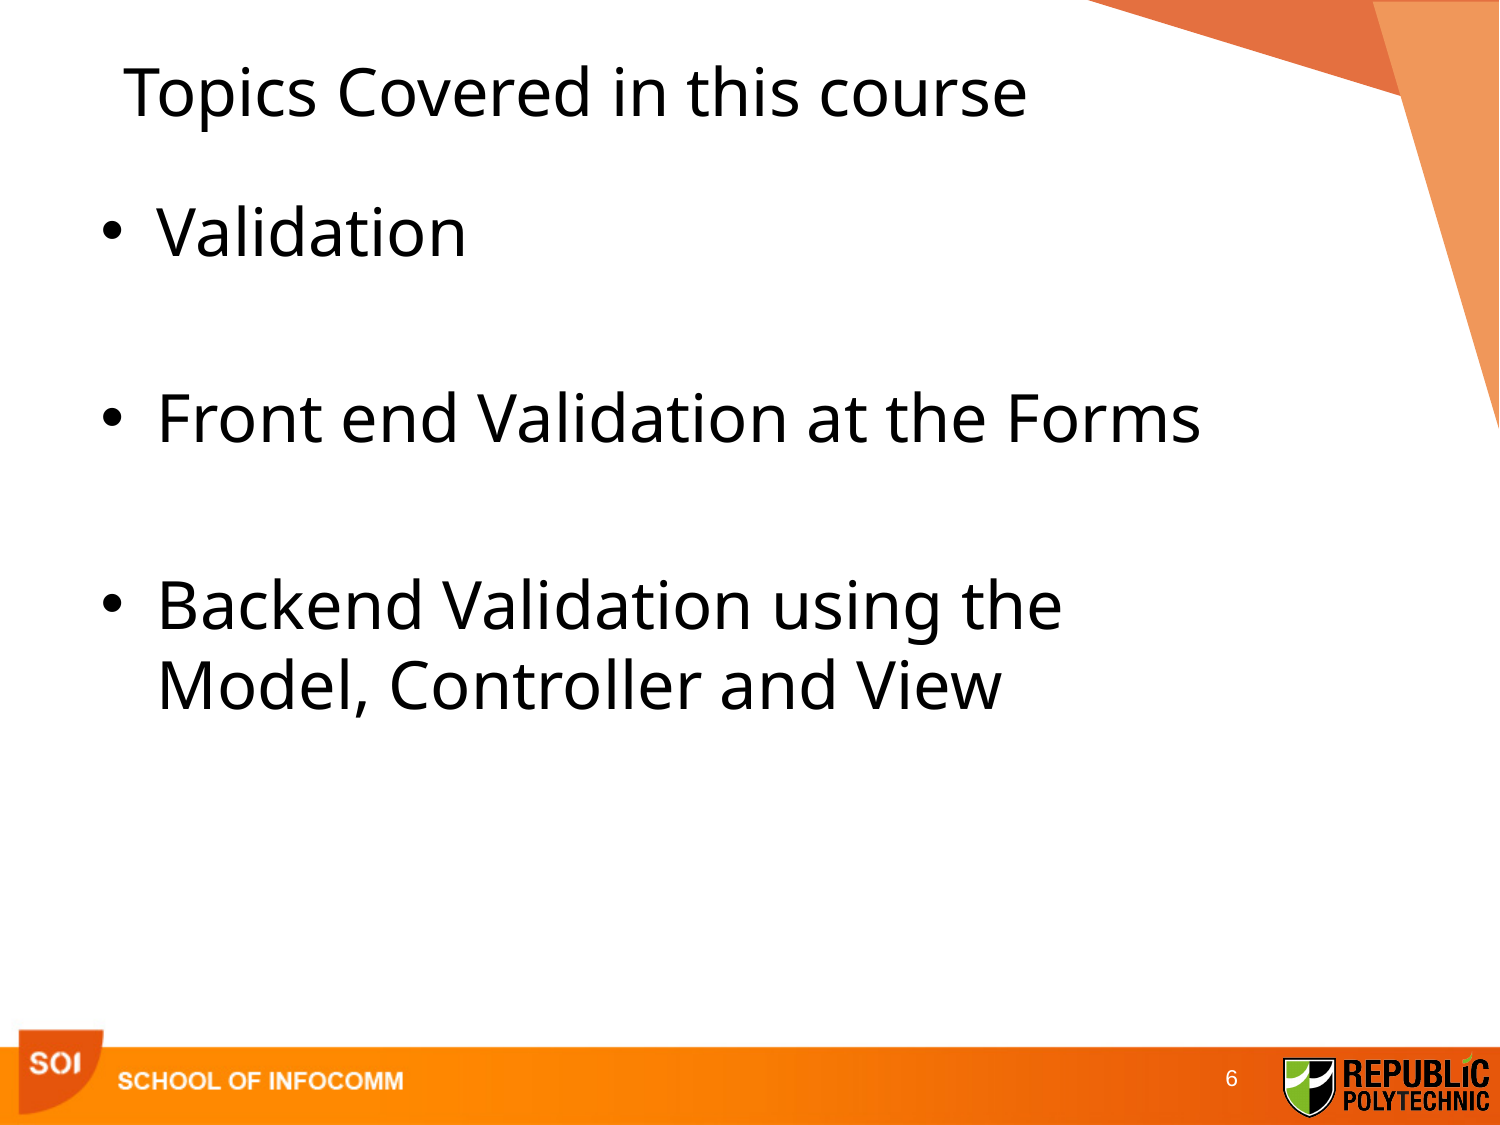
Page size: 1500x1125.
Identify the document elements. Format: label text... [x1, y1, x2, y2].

slide_number 6 [1210, 1056, 1500, 1117]
title Topics Covered in this course [109, 42, 1129, 142]
list Validation Front end Validation at the Forms Backend Validation using the Model, Controller and View [85, 182, 1313, 799]
picture [0, 0, 1500, 1125]
